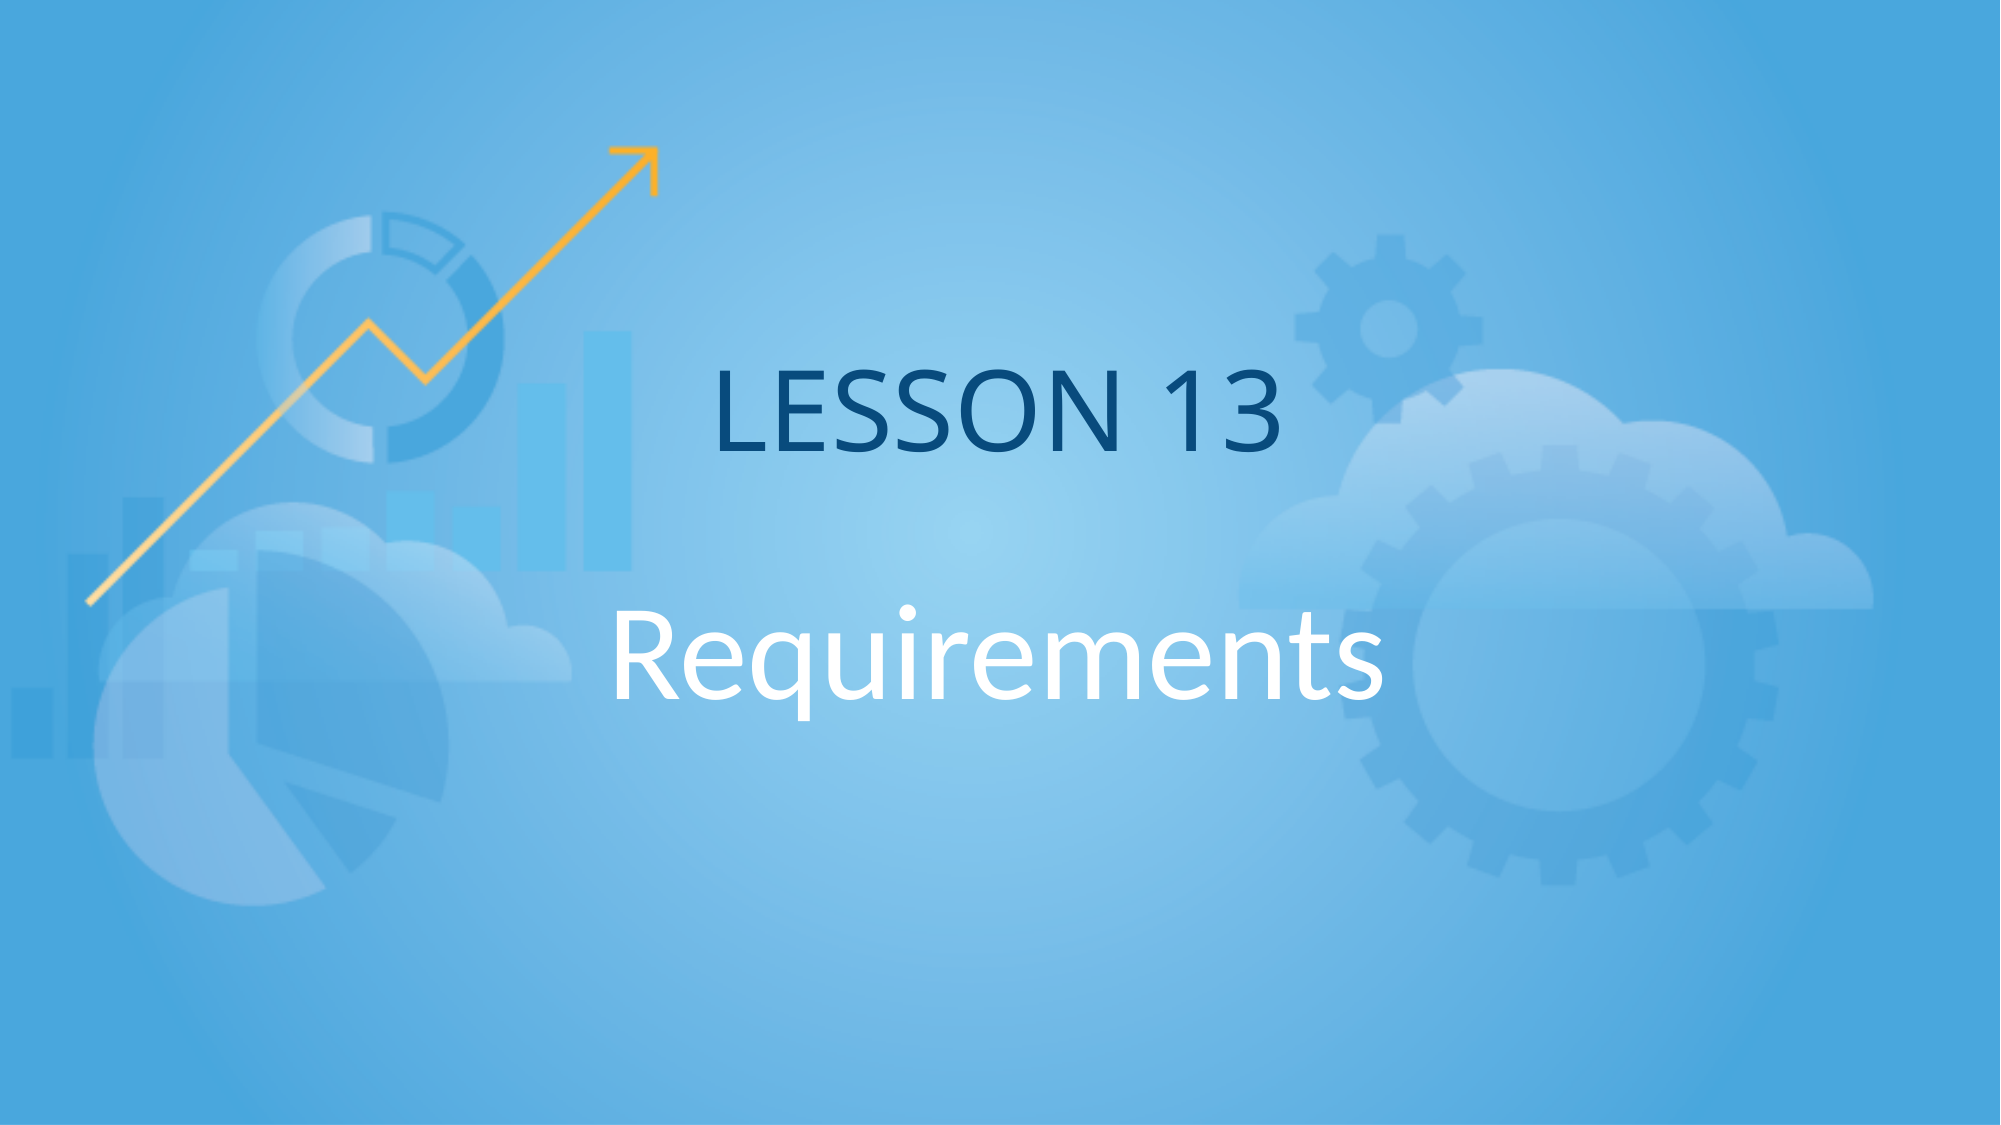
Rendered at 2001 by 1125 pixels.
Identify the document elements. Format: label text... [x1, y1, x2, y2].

title LESSON 13 [68, 306, 1928, 524]
picture [0, 0, 2000, 1125]
list Requirements [68, 573, 1928, 1014]
